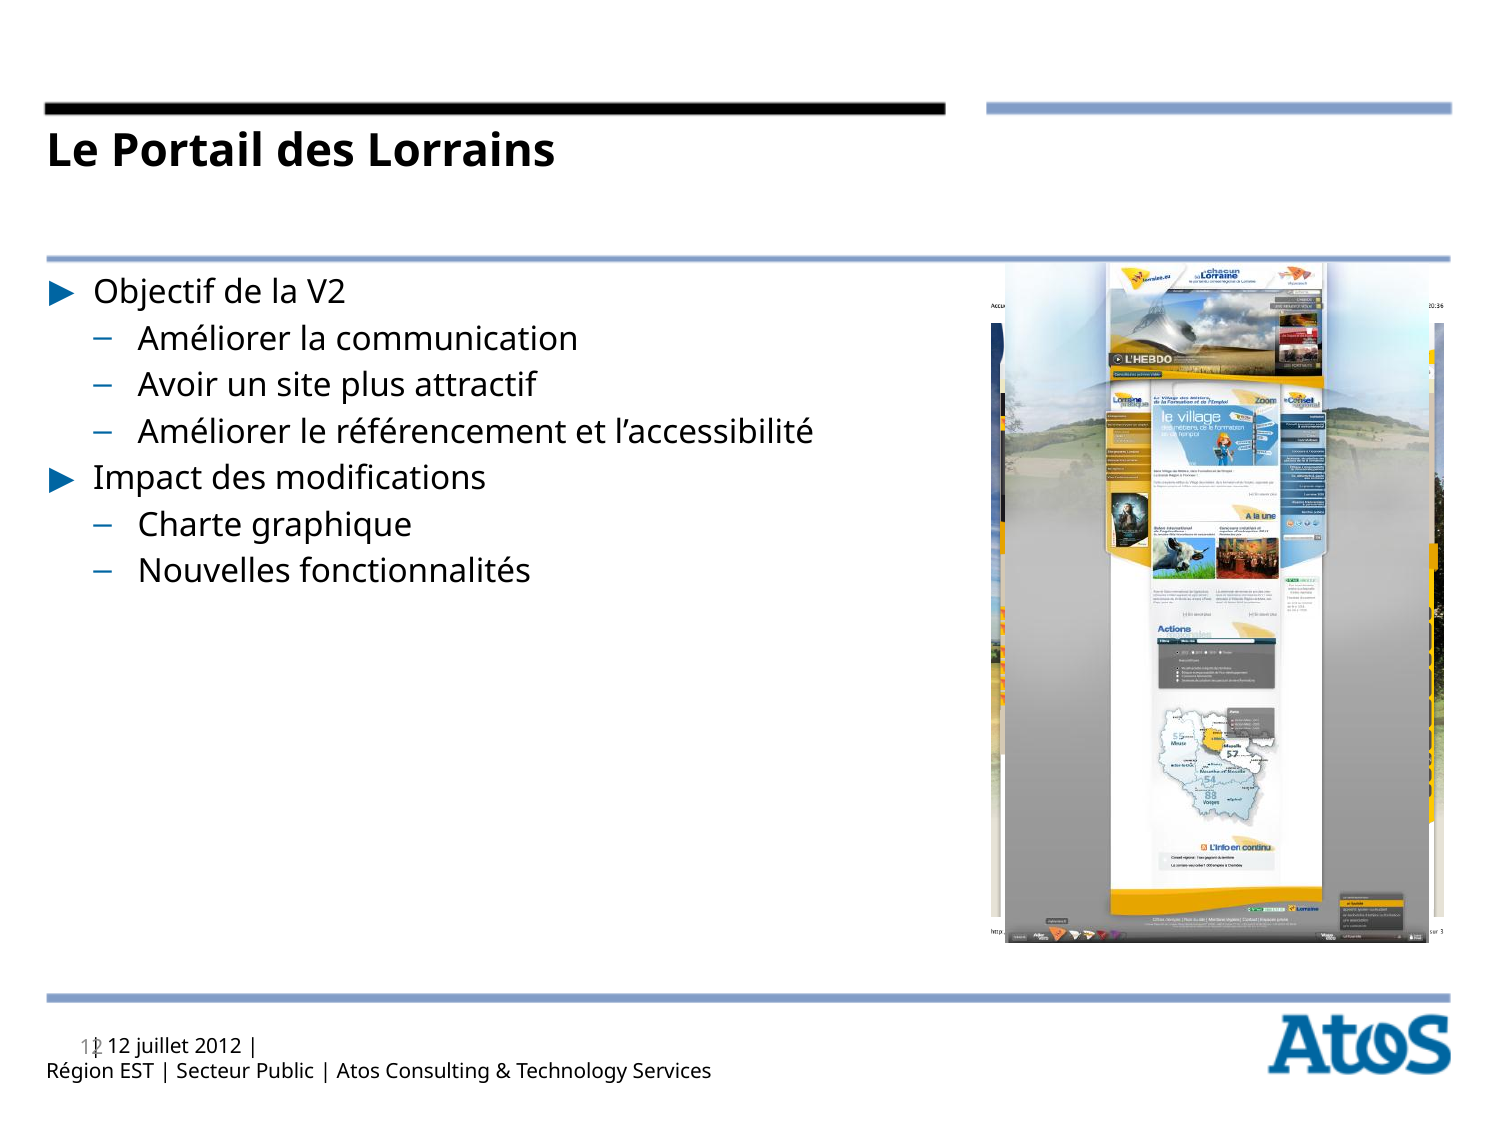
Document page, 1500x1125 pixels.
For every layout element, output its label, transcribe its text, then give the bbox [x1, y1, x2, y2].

title Le Portail des Lorrains [31, 118, 1456, 178]
picture [0, 0, 1500, 1125]
list Objectif de la V2 Améliorer la communication Avoir un site plus attractif Améliorer le référencement et l’accessibilité Impact des modifications Charte graphique Nouvelles fonctionnalités [34, 262, 957, 942]
